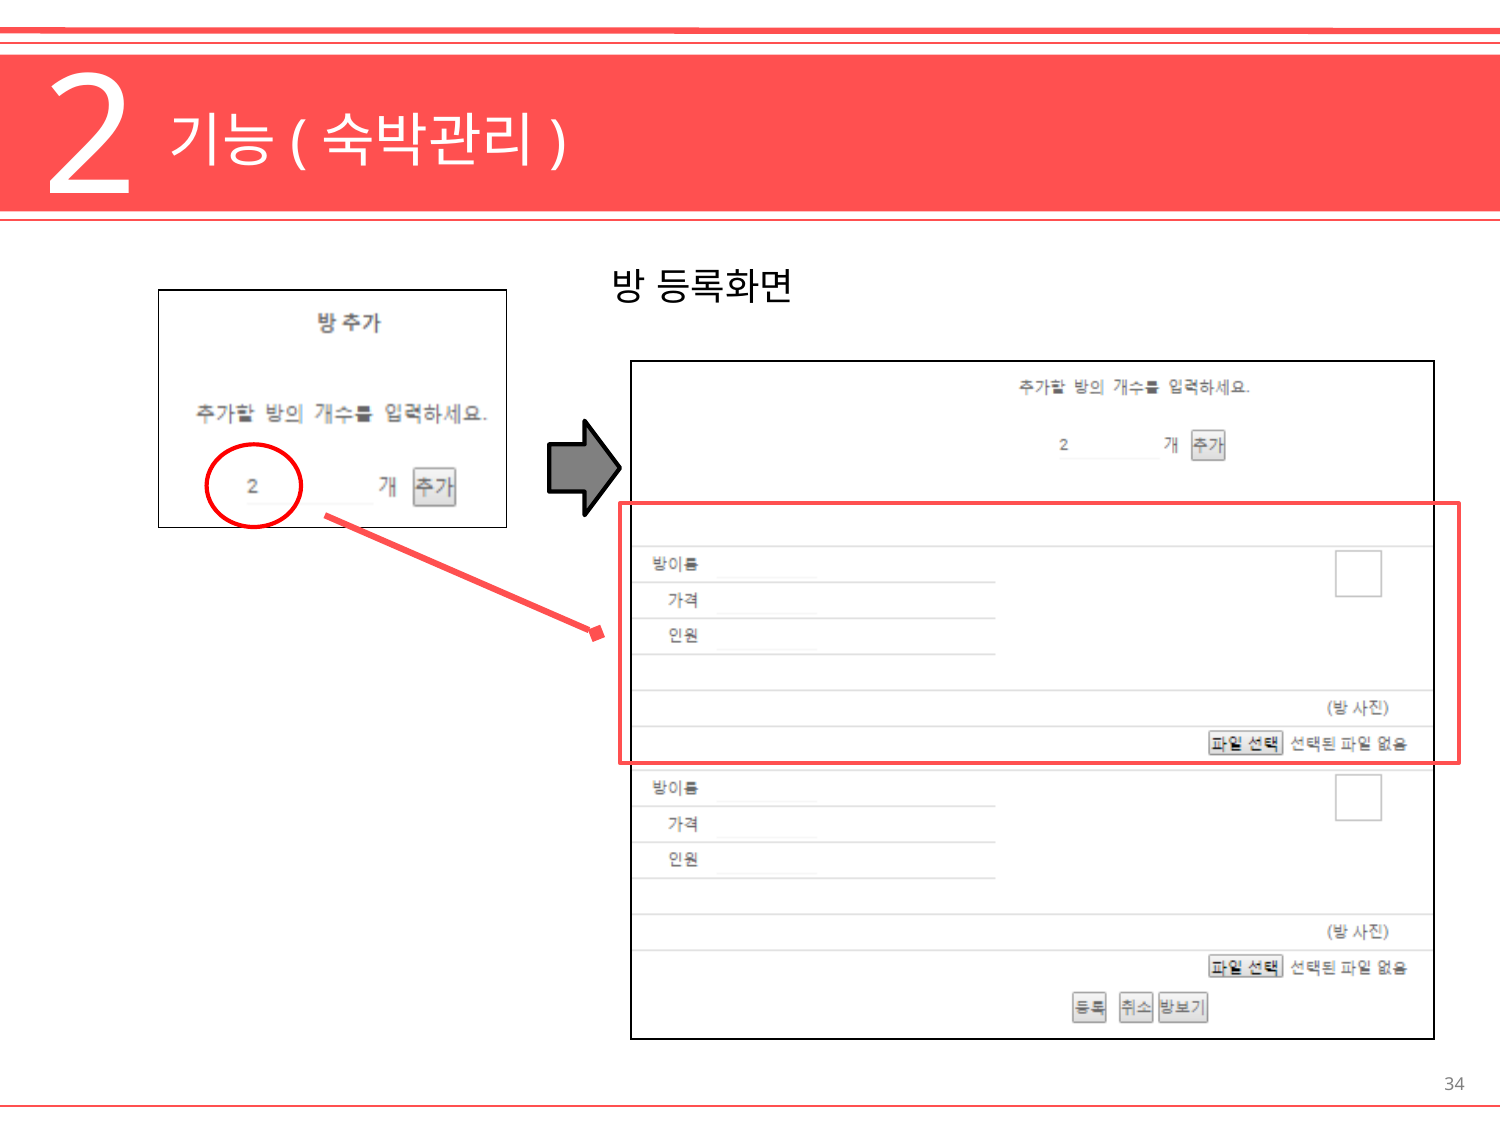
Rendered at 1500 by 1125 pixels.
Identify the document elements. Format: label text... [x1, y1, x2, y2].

text_box 기능(숙박관리) [123, 95, 798, 181]
text_box [618, 501, 626, 765]
text_box [1439, 501, 1461, 765]
text_box [547, 418, 622, 513]
picture [631, 361, 1434, 1039]
text_box 방 등록화면 [596, 255, 1093, 315]
picture [159, 290, 507, 528]
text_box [324, 514, 597, 634]
text_box 2 [27, 19, 169, 234]
